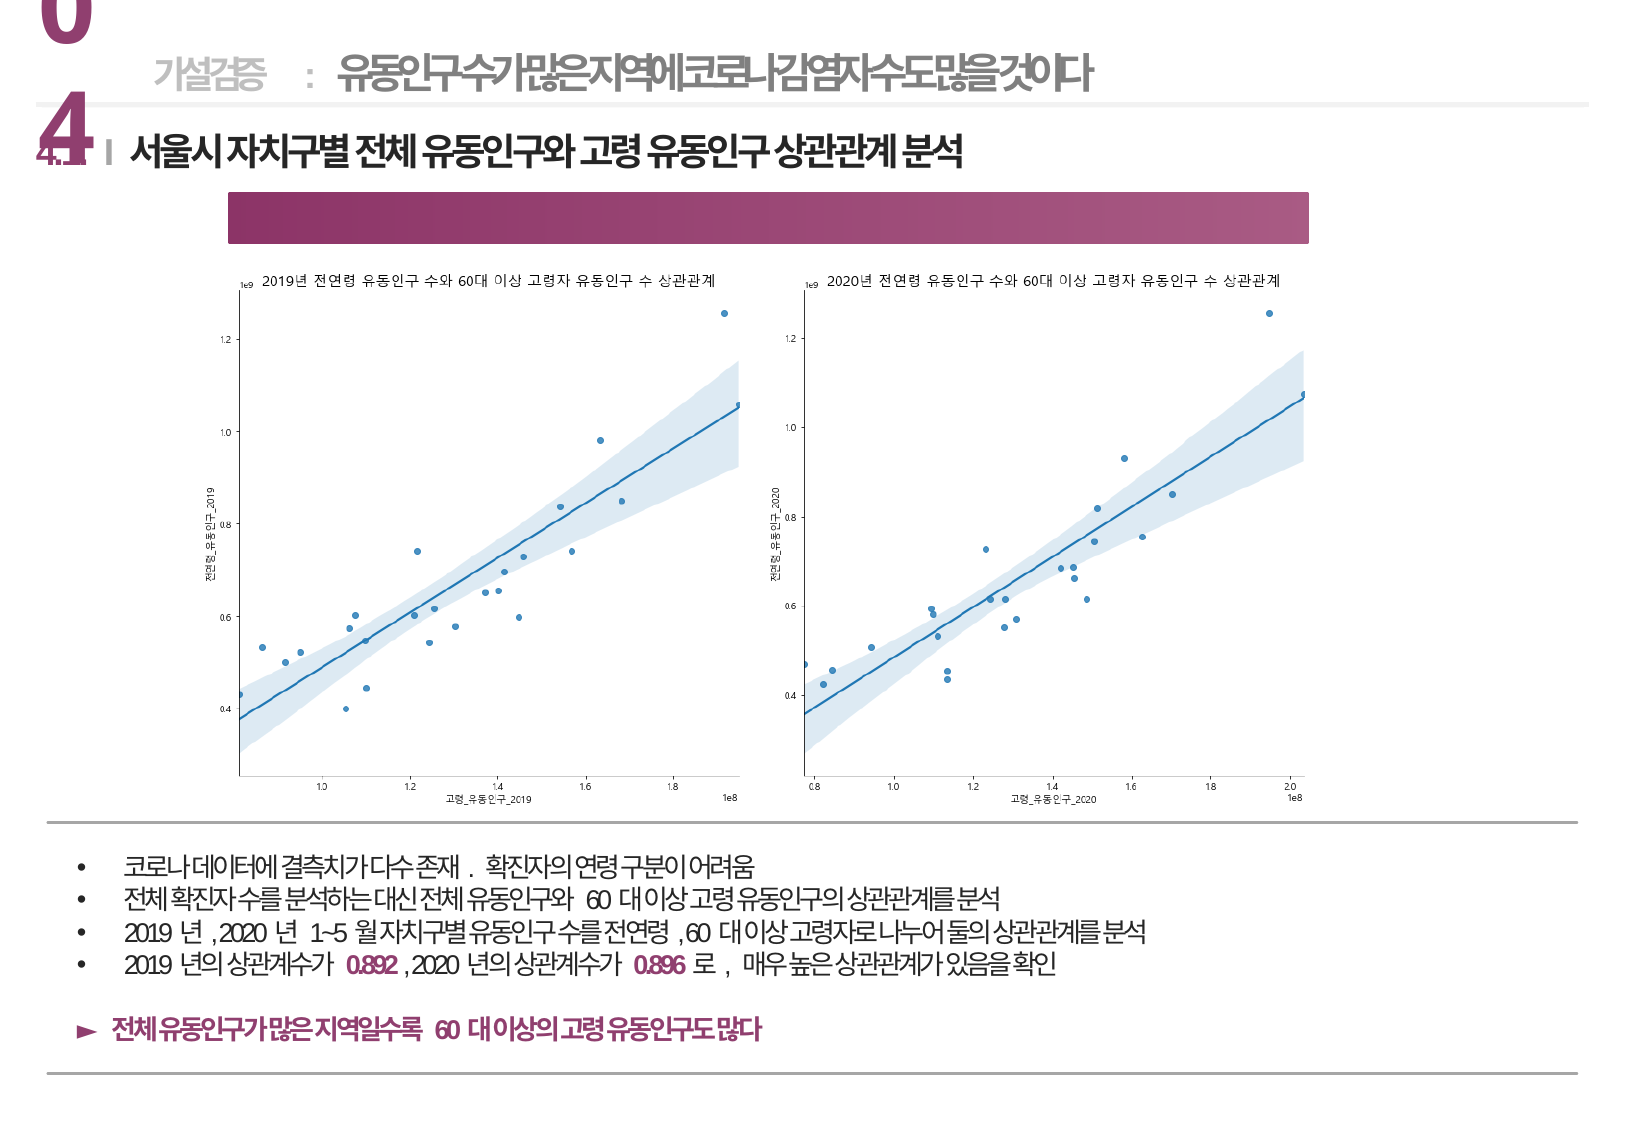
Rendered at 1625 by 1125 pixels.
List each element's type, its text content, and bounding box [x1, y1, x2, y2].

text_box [197, 266, 1309, 811]
text_box 4.1. I 서울시 자치구별 전체 유동인구와 고령 유동인구 상관관계 분석 [20, 113, 1392, 188]
text_box 2019, 2020 전체 유동인구와 고령 유동인구 간의 상관관계 분석 [227, 190, 1310, 246]
text_box 04 [22, 29, 165, 98]
text_box 가설 검증 : 유동인구 수가 많은 지역에 코로나 감염자 수도 많을 것이다 [138, 30, 1380, 103]
text_box 코로나 데이터에 결측치가 다수 존재. 확진자의 연령 구분이 어려움 전체 확진자 수를 분석하는 대신 전체 유동인구와 60대 이상 고령 유동인구의 상관관계를 분석 2019년, 2020년 1~5월 자치구별 유동인구 수를 전연령, 60대 이상 고령자로 나누어 둘의 상관관계를 분석 2019년의 상관계수가 0.892 , 2020년의 상관계수가 0.896로, 매우 높은 상관관계가 있음을 확인 ► 전체 유동인구가 많은 지역일수록 60대 이상의 고령 유동인구도 많다 [61, 835, 1578, 1060]
